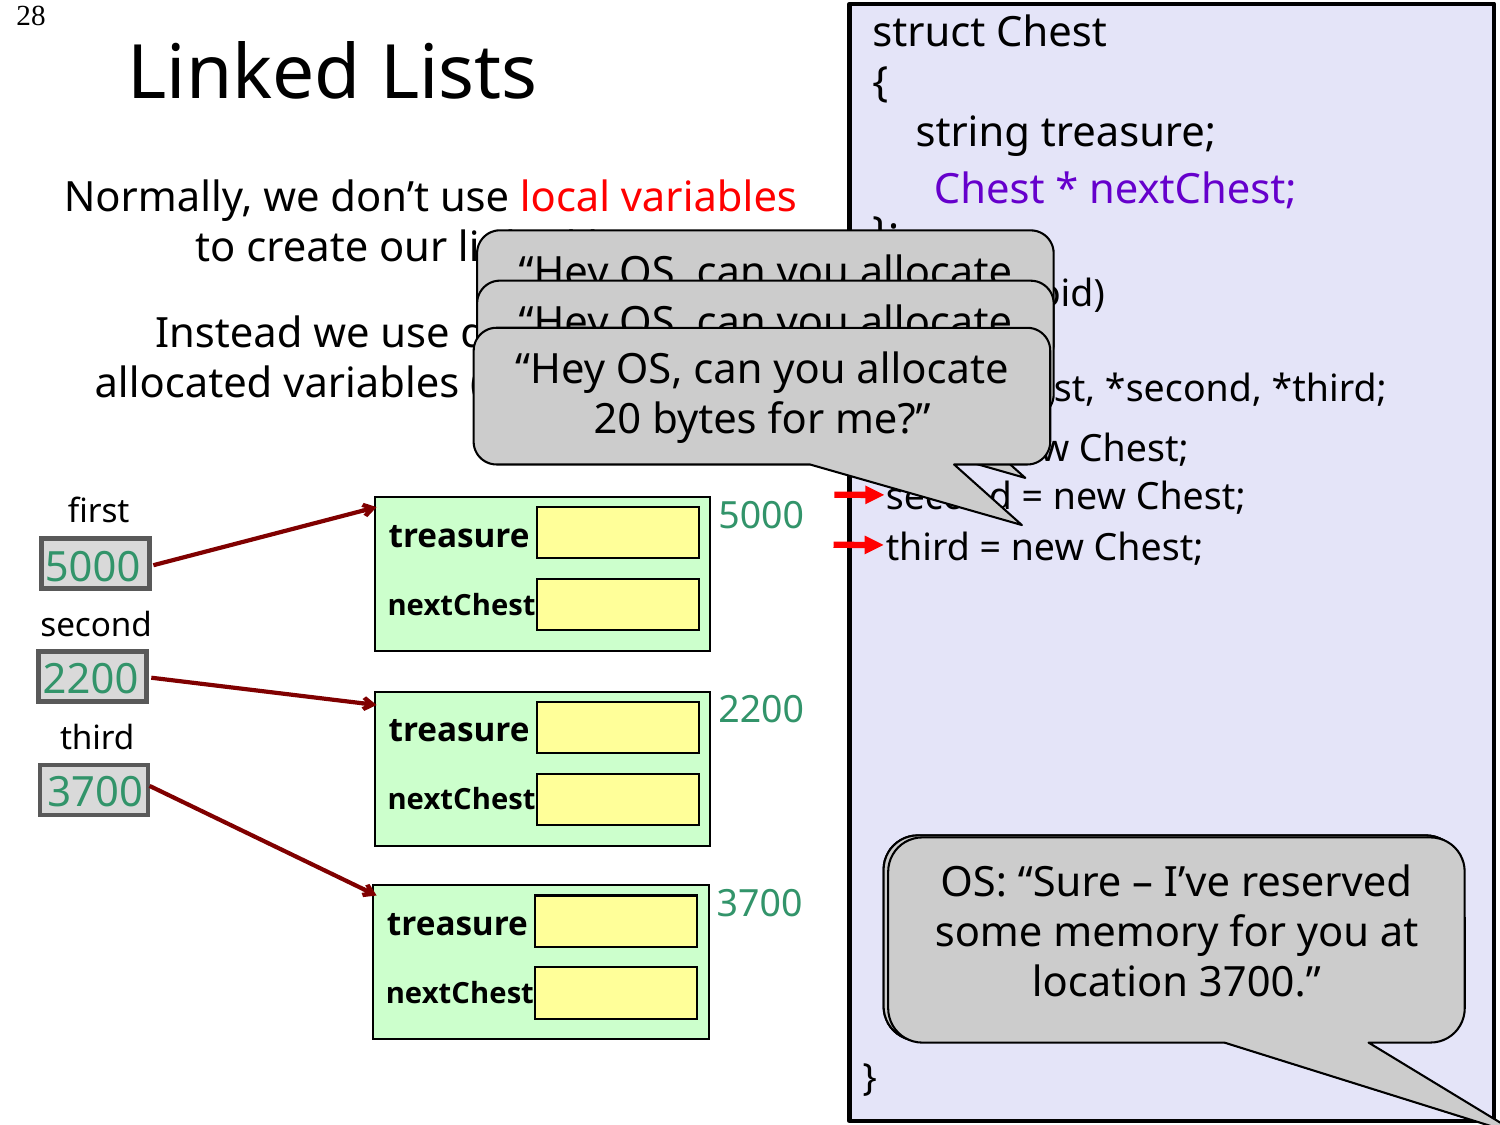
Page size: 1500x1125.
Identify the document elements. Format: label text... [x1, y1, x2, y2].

text_box [27, 705, 41, 710]
text_box [1453, 3, 1495, 259]
text_box Case #1: The list has no nodes! [38, 532, 156, 595]
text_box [374, 482, 824, 652]
text_box “Hey OS, can you allocate 20 bytes for me?” [477, 230, 852, 297]
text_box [857, 0, 1449, 263]
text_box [374, 677, 824, 846]
text_box Normally, we don’t use local variables to create our linked list. [37, 162, 825, 277]
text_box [27, 595, 166, 703]
title Linked Lists [112, 0, 853, 163]
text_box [847, 261, 1500, 1125]
text_box 3700 [32, 757, 41, 823]
text_box “Hey OS, can you allocate 20 bytes for me?” [473, 327, 842, 474]
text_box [151, 677, 377, 706]
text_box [860, 403, 1462, 442]
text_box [149, 785, 377, 896]
text_box “Hey OS, can you allocate 20 bytes for me?” [477, 280, 842, 337]
slide_number 28 [0, 0, 61, 65]
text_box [372, 871, 822, 1040]
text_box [41, 482, 152, 589]
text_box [153, 506, 377, 566]
text_box 5000 [30, 532, 37, 593]
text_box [39, 708, 153, 816]
text_box Instead we use dynamically-allocated variables (and pointers!). [60, 298, 477, 414]
